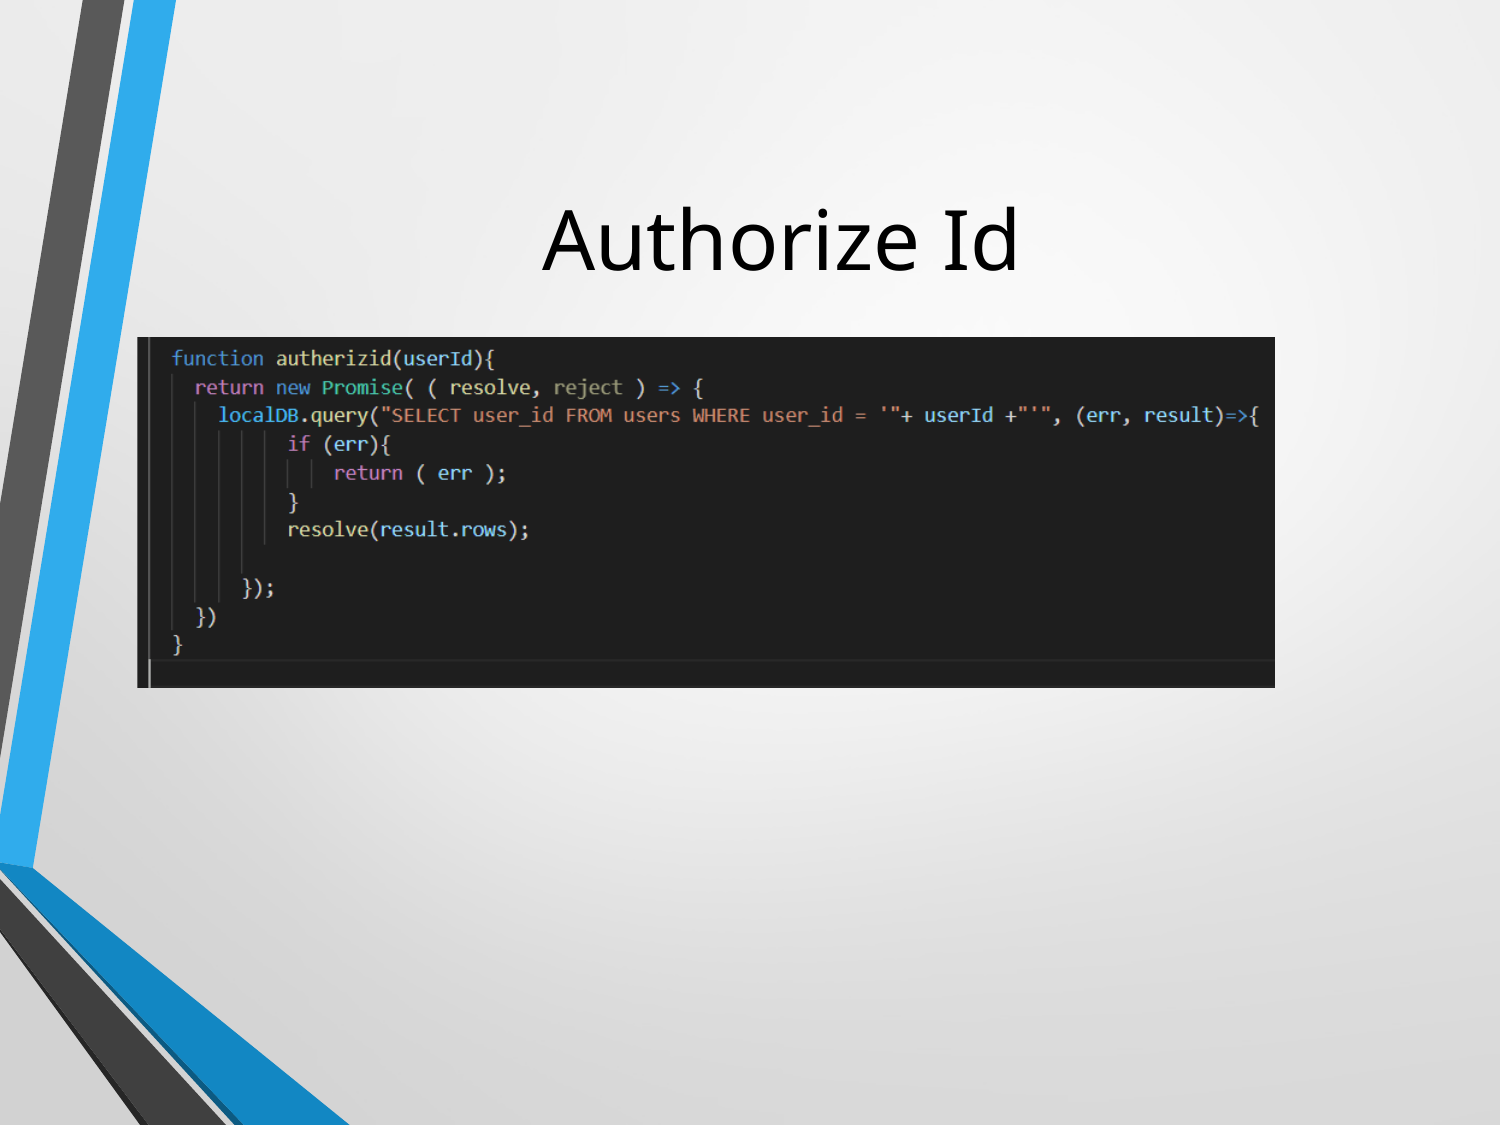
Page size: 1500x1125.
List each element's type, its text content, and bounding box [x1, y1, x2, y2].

title Authorize Id [161, 75, 1425, 400]
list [137, 337, 1276, 688]
